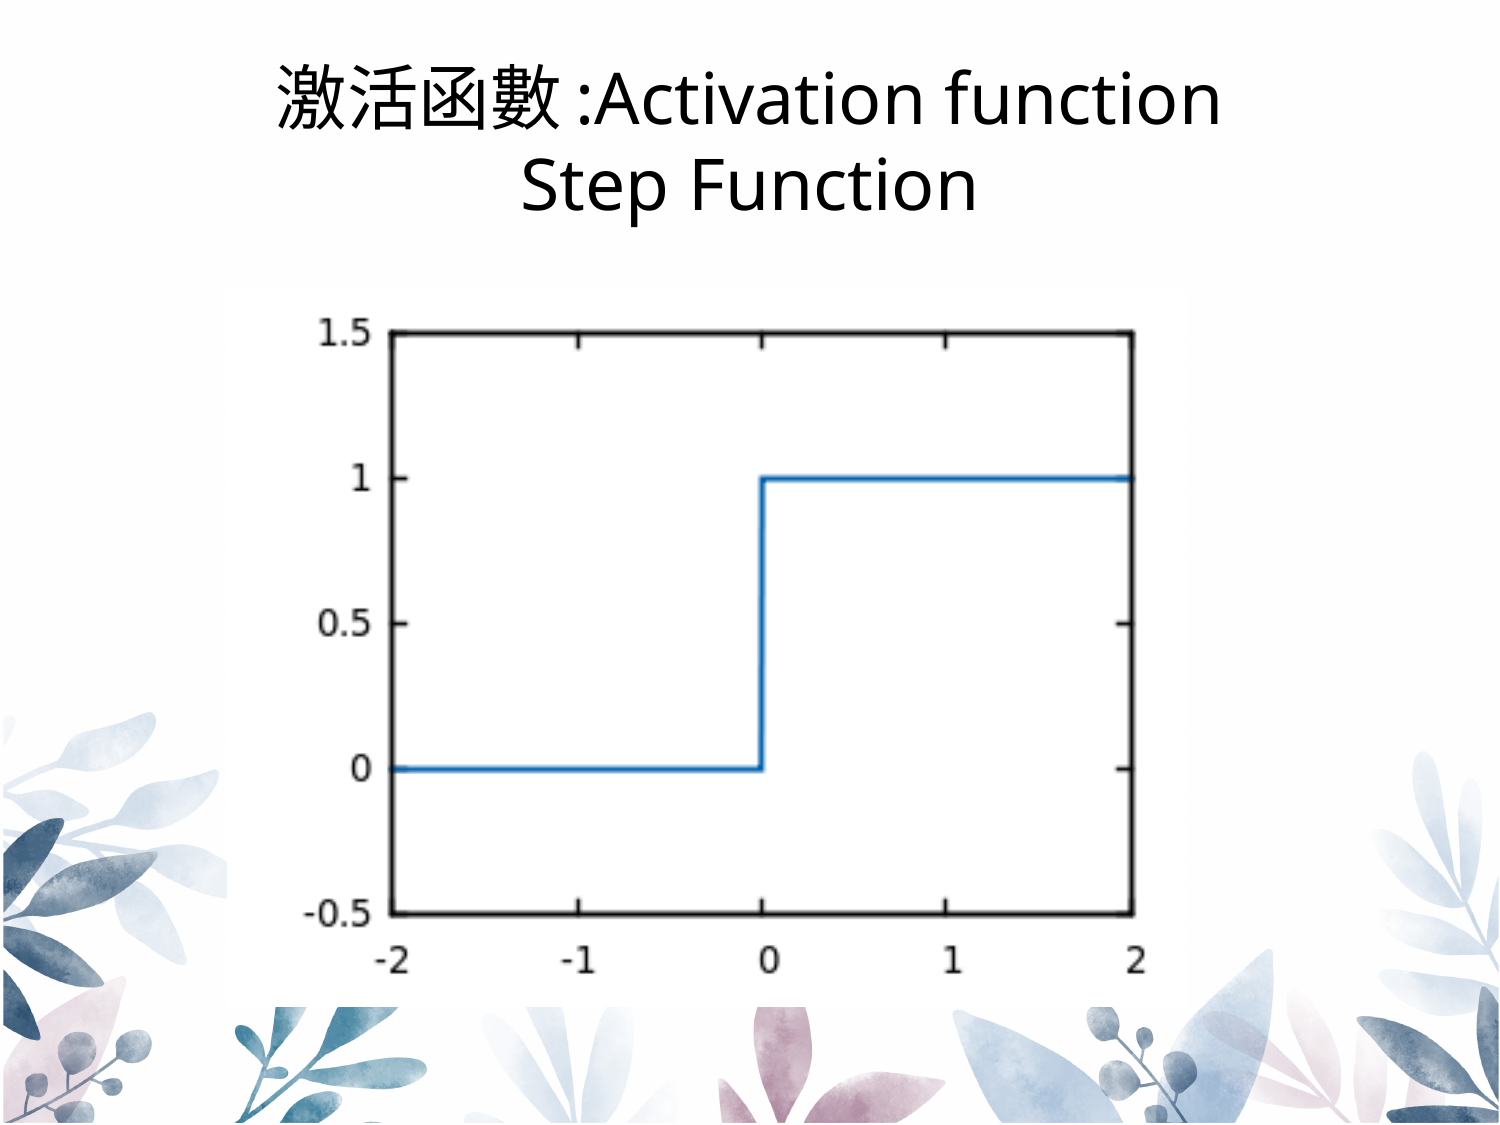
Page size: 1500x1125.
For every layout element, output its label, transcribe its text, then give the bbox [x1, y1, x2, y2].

picture [0, 0, 1500, 1125]
title 激活函數:Activation function Step Function [75, 45, 1425, 233]
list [227, 289, 1186, 1007]
